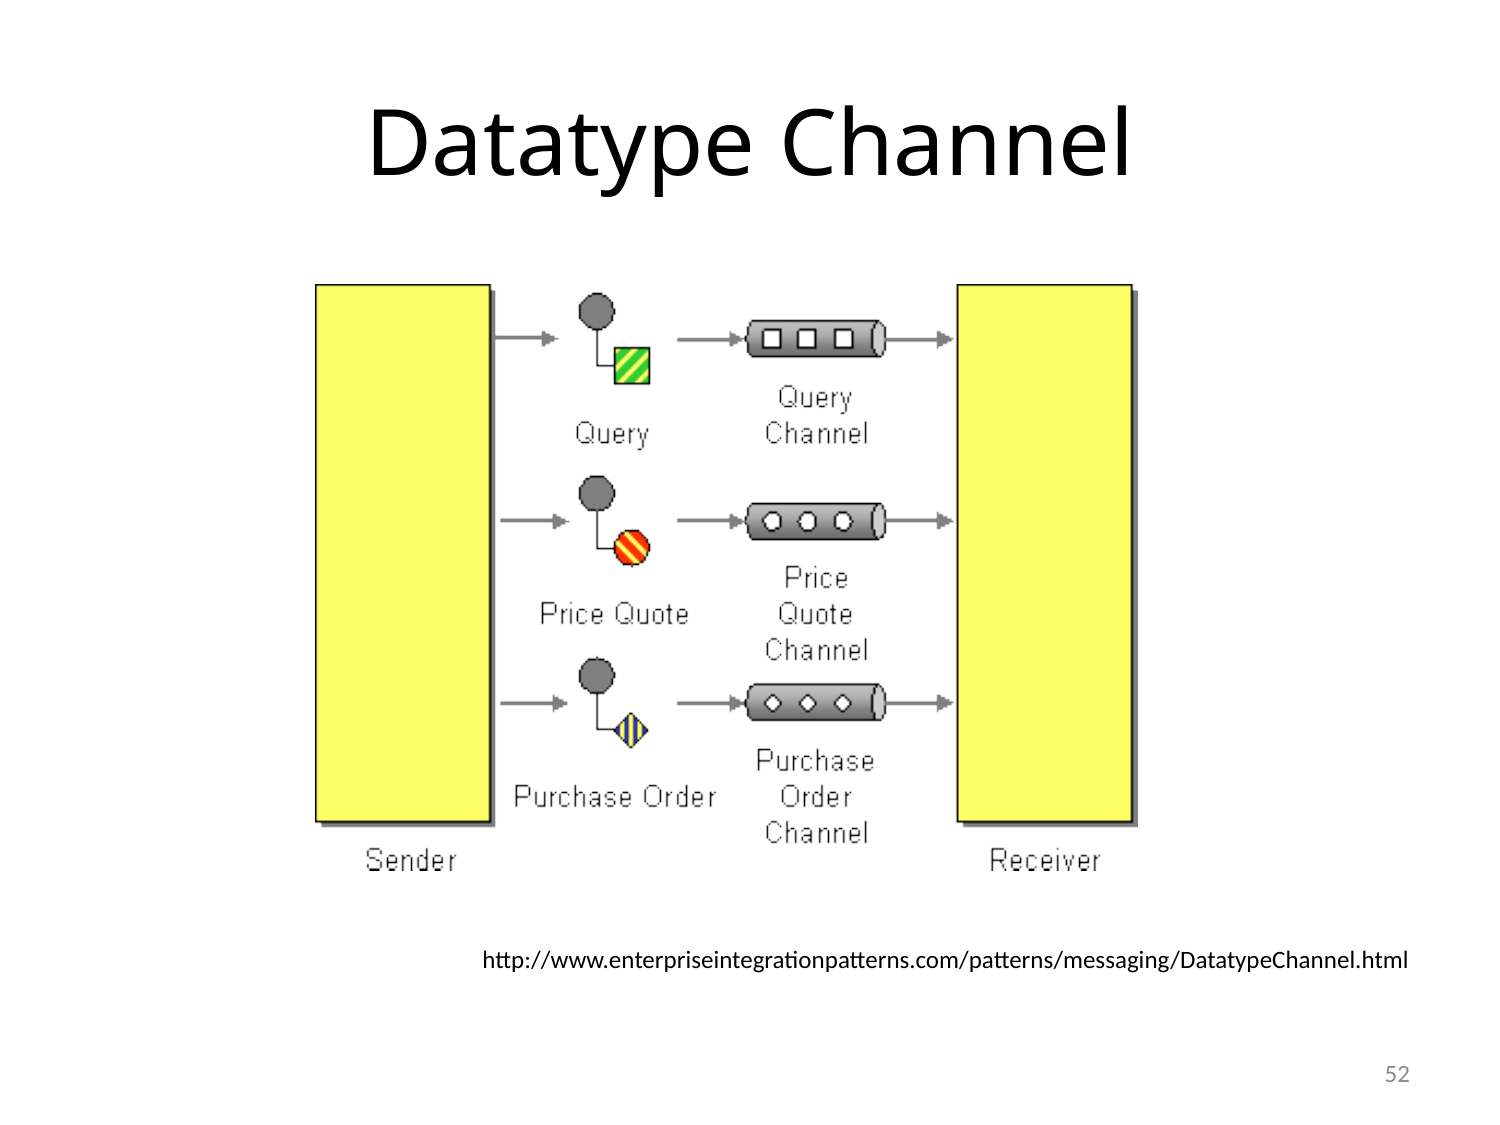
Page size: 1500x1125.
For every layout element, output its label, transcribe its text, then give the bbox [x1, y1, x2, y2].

slide_number 52 [1074, 1042, 1425, 1103]
title Datatype Channel [75, 45, 1425, 233]
picture [315, 284, 1139, 871]
text_box http://www.enterpriseintegrationpatterns.com/patterns/messaging/DatatypeChannel.html [457, 936, 1425, 982]
